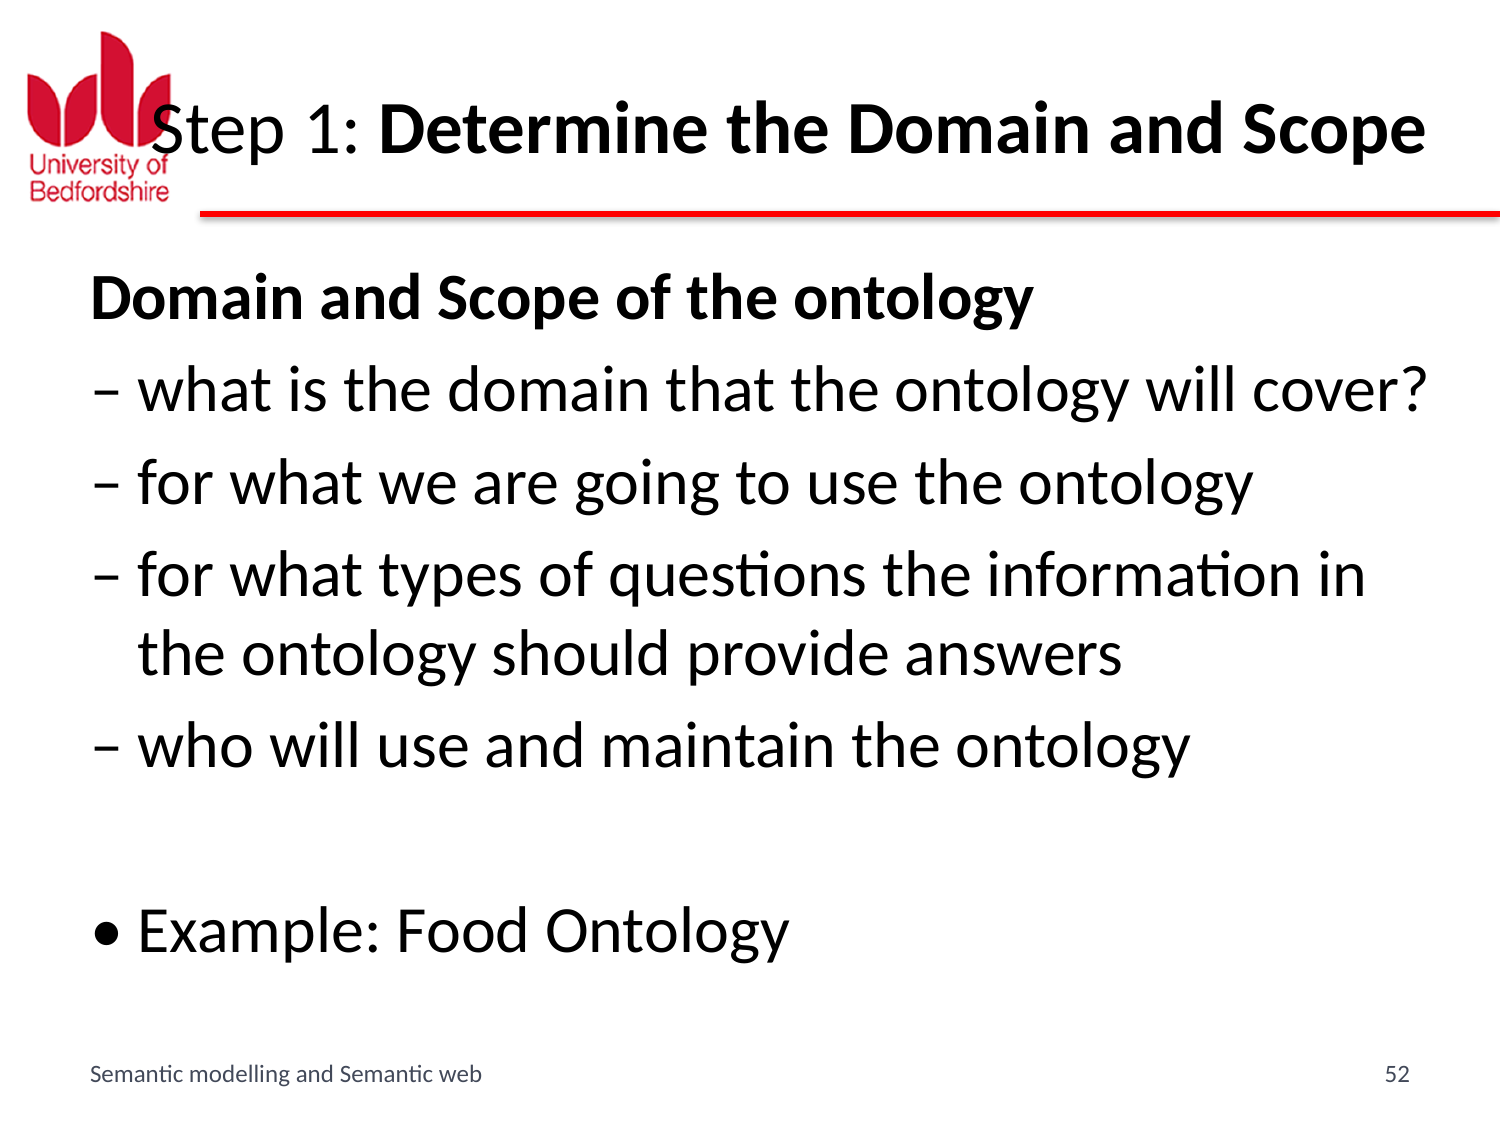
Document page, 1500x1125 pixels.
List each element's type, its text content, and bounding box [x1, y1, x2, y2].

title Step 1: Determine the Domain and Scope [110, 30, 1461, 218]
slide_number 52 [1344, 1042, 1425, 1103]
slide_number Semantic modelling and Semantic web [75, 1042, 503, 1103]
picture [0, 15, 201, 214]
list Domain and Scope of the ontology – what is the domain that the ontology will cover? – for what we are going to use the ontology – for what types of questions the information in the ontology should provide answers – who will use and maintain the ontology • Example: Food Ontology [75, 245, 1461, 989]
